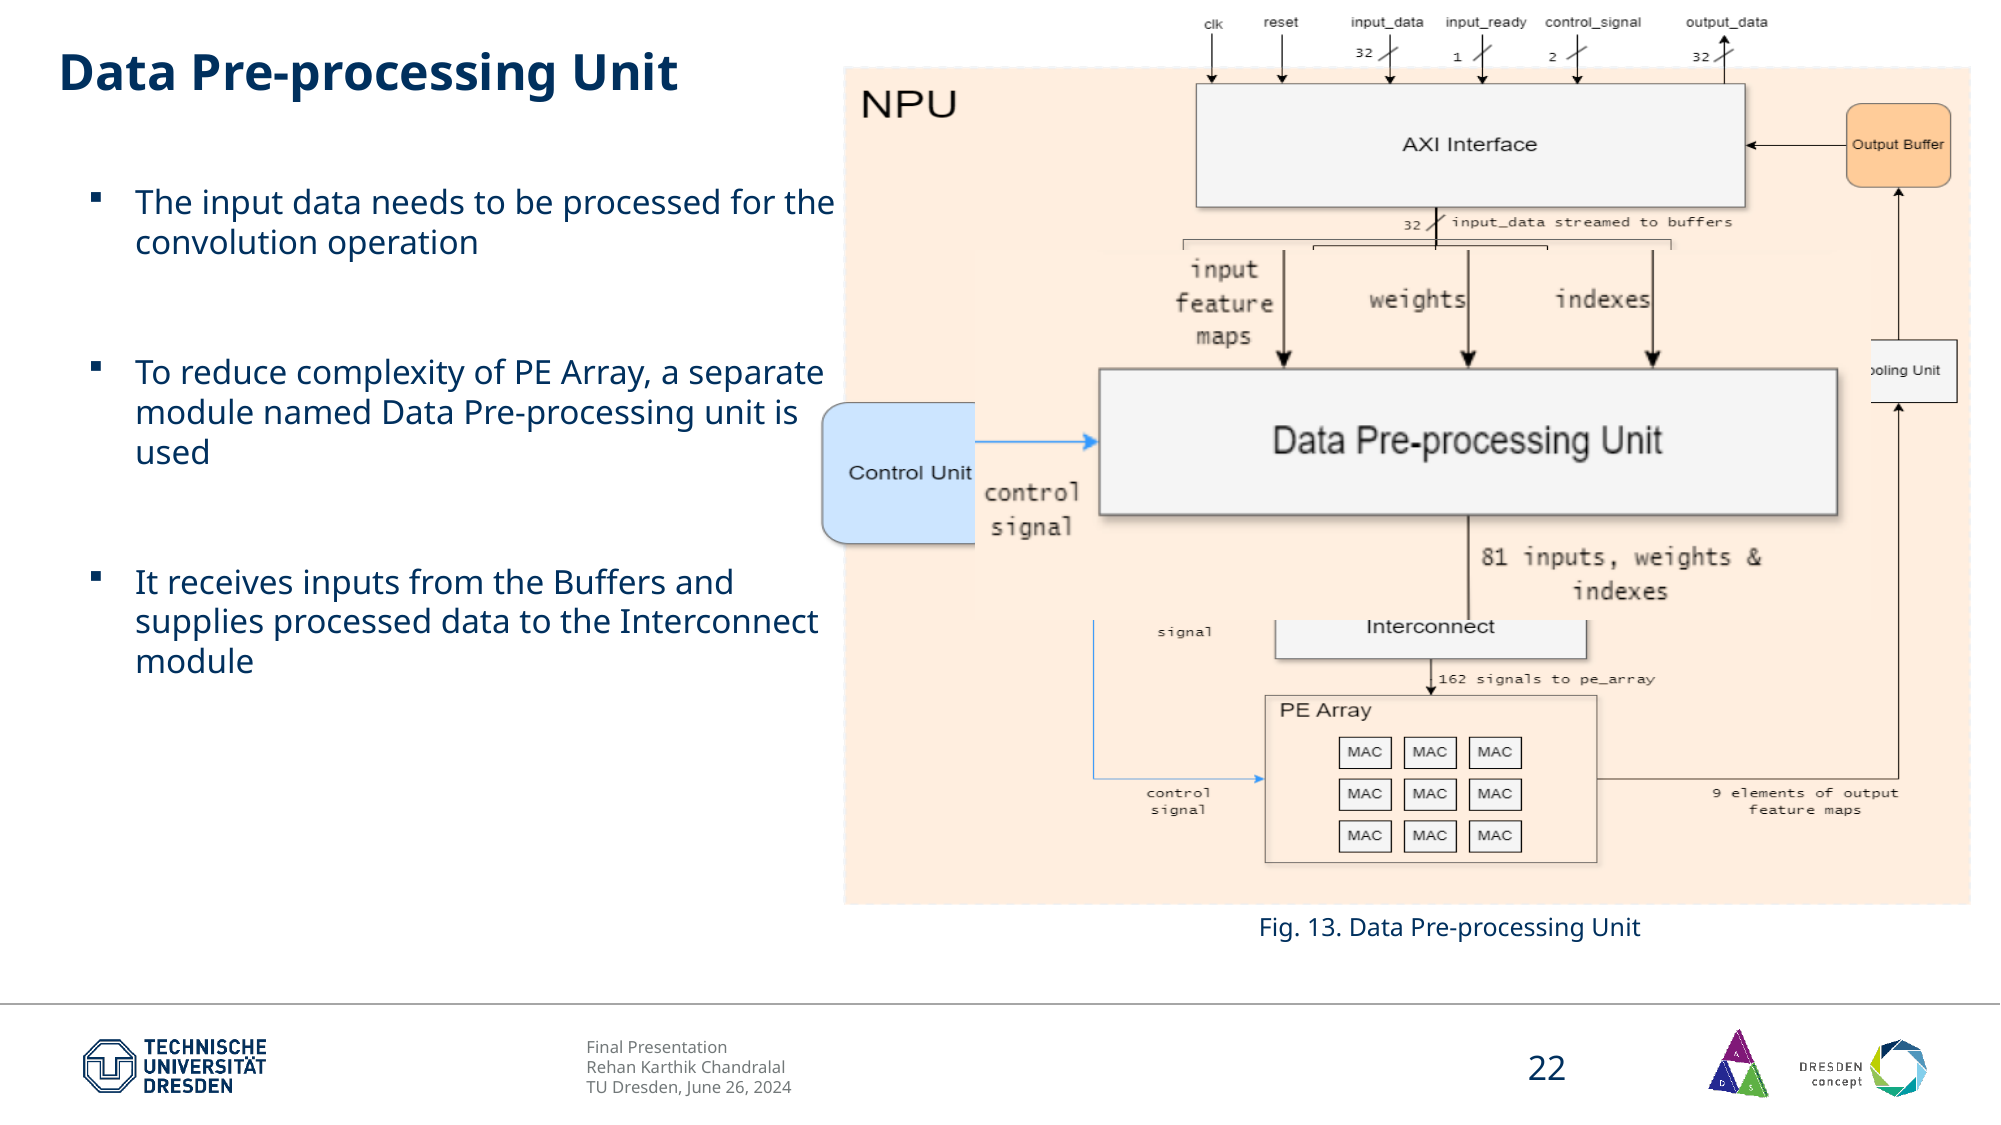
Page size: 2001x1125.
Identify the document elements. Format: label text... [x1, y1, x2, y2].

picture [1707, 1028, 1769, 1098]
picture [816, 9, 1971, 905]
picture [83, 1039, 266, 1093]
list The input data needs to be processed for the convolution operation To reduce complexity of PE Array, a separate module named Data Pre-processing unit is used It receives inputs from the Buffers and supplies processed data to the Interconnect module [88, 181, 816, 894]
title Data Pre-processing Unit [58, 39, 816, 116]
text_box Fig. 13. Data Pre-processing Unit [1244, 904, 2000, 950]
picture [1800, 1039, 1927, 1097]
